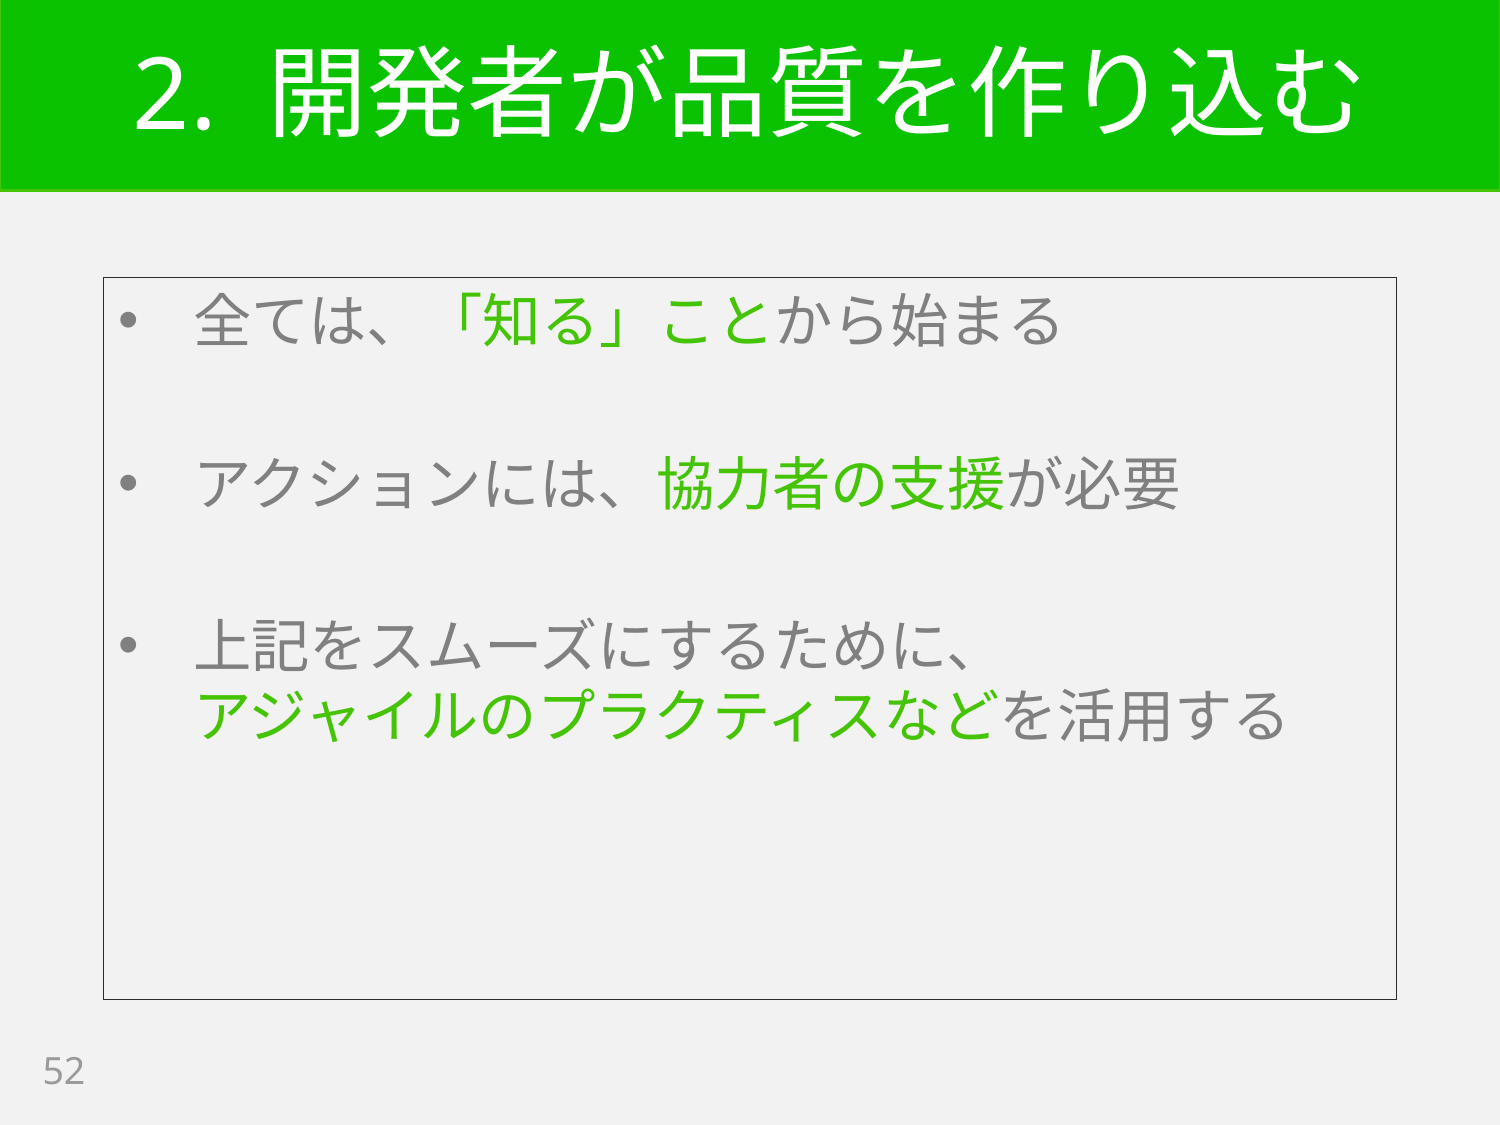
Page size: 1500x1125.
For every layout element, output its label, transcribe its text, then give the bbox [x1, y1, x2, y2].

list 全ては、「知る」ことから始まる アクションには、協力者の支援が必要 上記をスムーズにするために、 アジャイルのプラクティスなどを活用する [103, 277, 1397, 1000]
slide_number 52 [27, 1042, 146, 1102]
title 2. 開発者が品質を作り込む [0, 53, 1500, 140]
